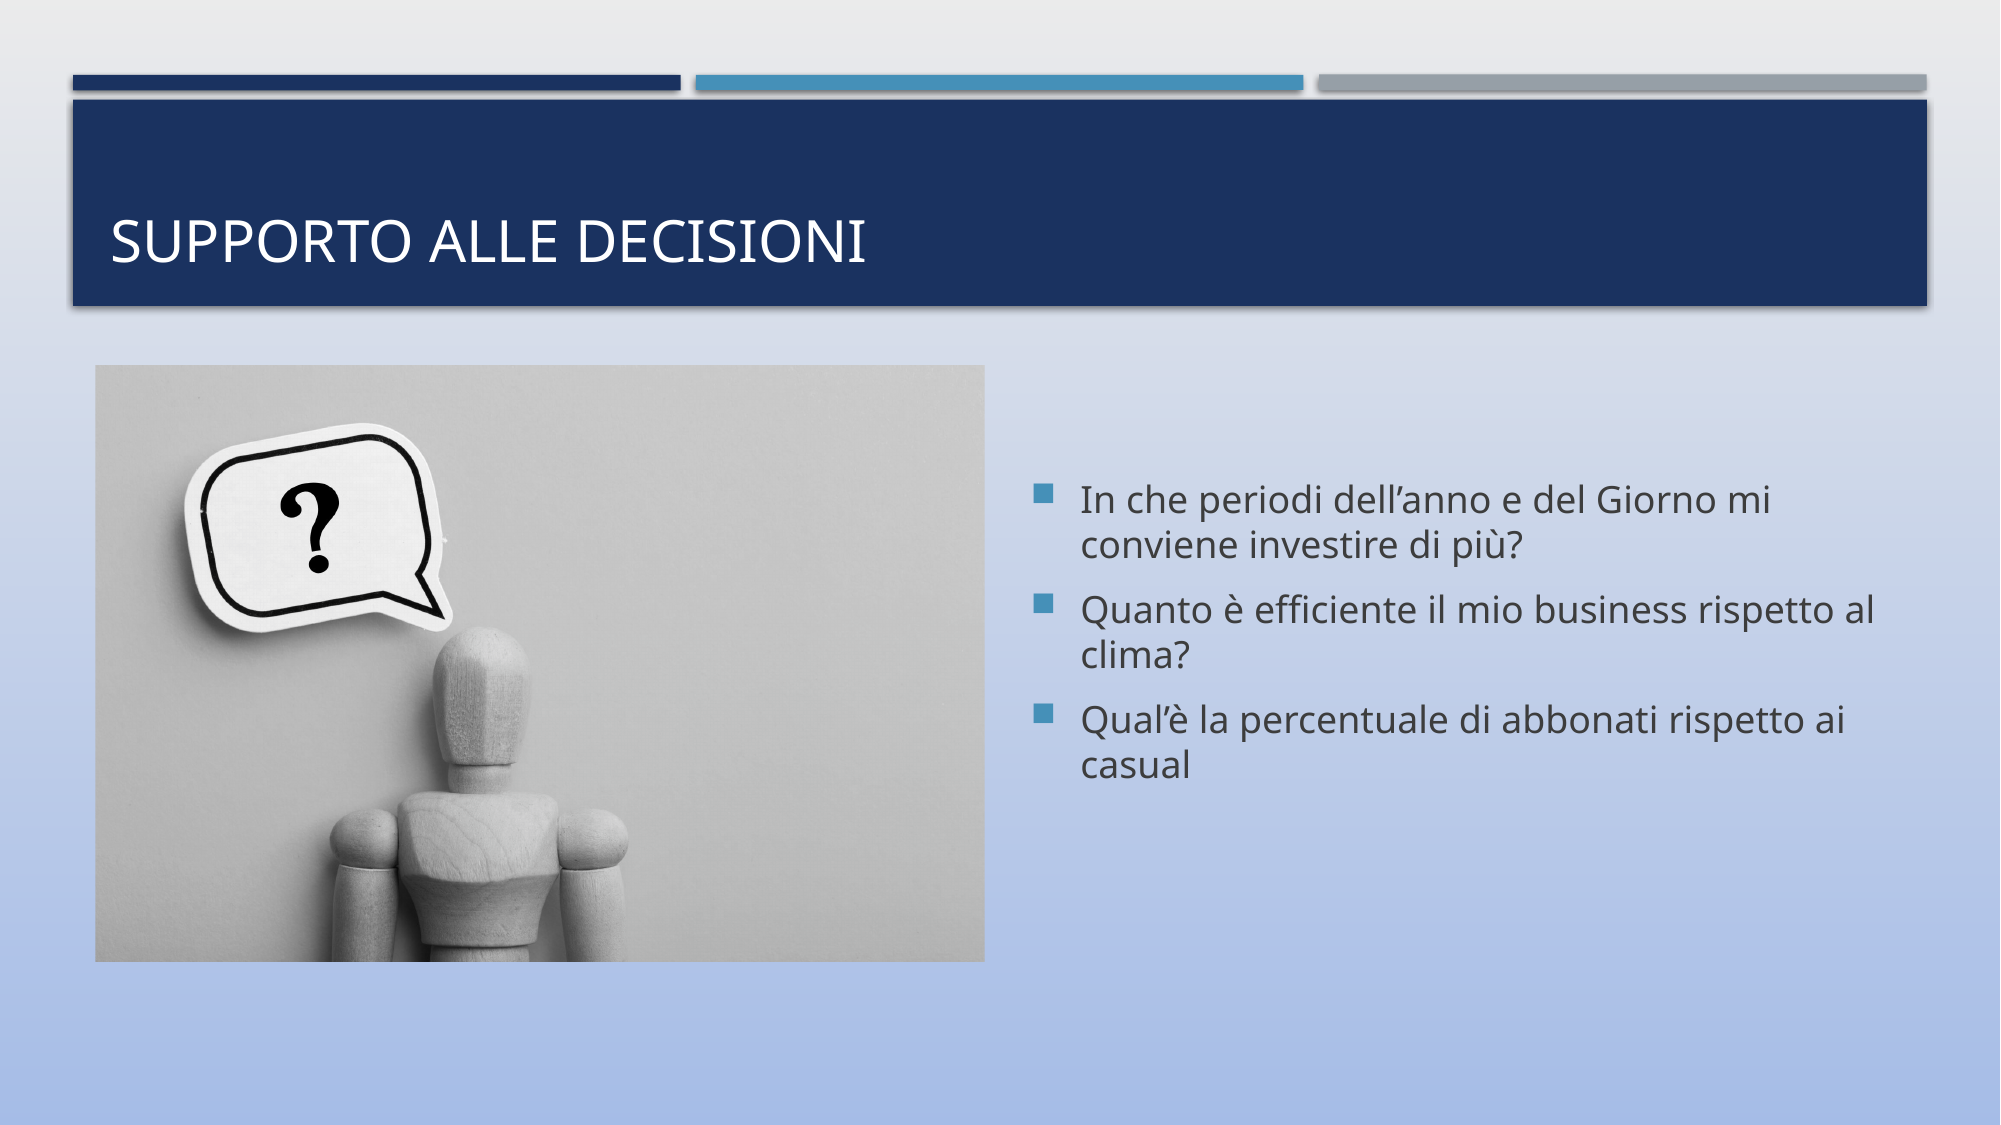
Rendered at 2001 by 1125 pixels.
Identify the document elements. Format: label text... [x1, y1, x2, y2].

list In che periodi dell’anno e del Giorno mi conviene investire di più? Quanto è efficiente il mio business rispetto al clima? Qual’è la percentuale di abbonati rispetto ai casual [1015, 365, 1905, 962]
title Supporto alle decisioni [95, 119, 1905, 282]
picture [94, 364, 986, 962]
